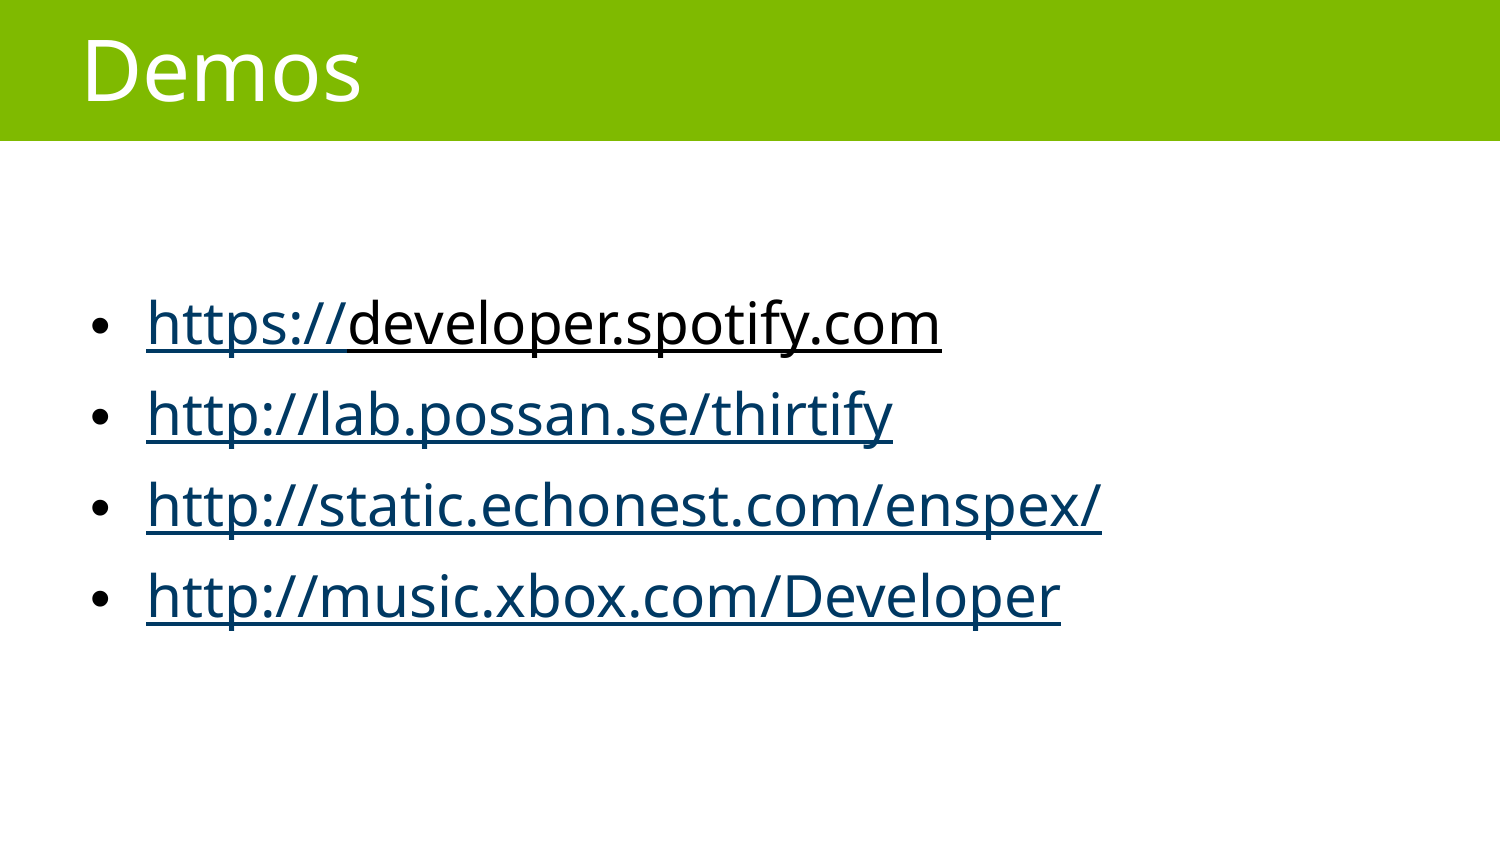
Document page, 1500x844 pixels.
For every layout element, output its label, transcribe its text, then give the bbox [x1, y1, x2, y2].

list https://developer.spotify.com http://lab.possan.se/thirtify http://static.echonest.com/enspex/ http://music.xbox.com/Developer [75, 196, 1425, 754]
title Demos [64, 0, 1415, 138]
